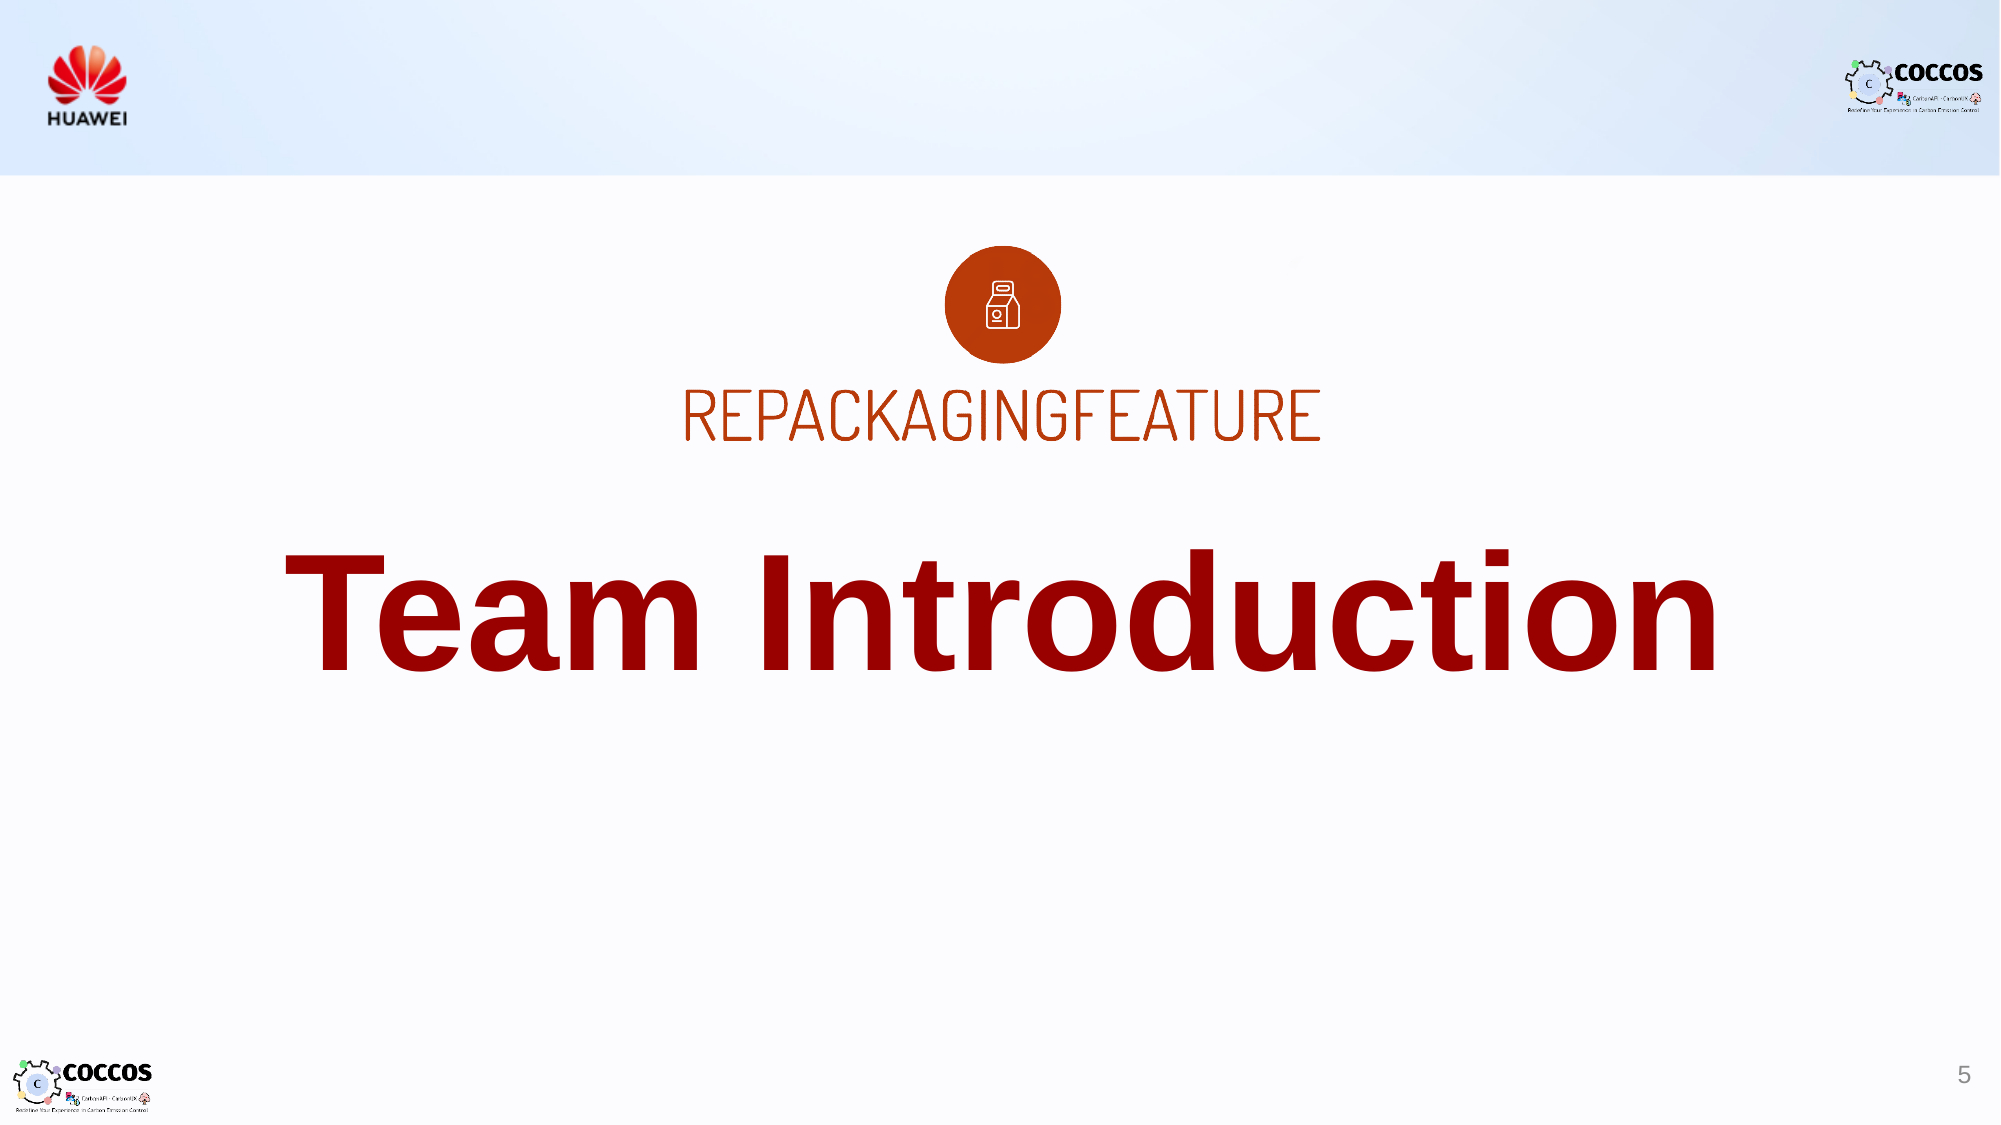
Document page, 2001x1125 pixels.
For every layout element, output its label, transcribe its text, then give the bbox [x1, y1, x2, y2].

picture [0, 0, 2001, 1125]
slide_number 5 [1871, 1038, 1992, 1125]
title Team Introduction [10, 471, 2000, 762]
text_box [0, 0, 657, 101]
